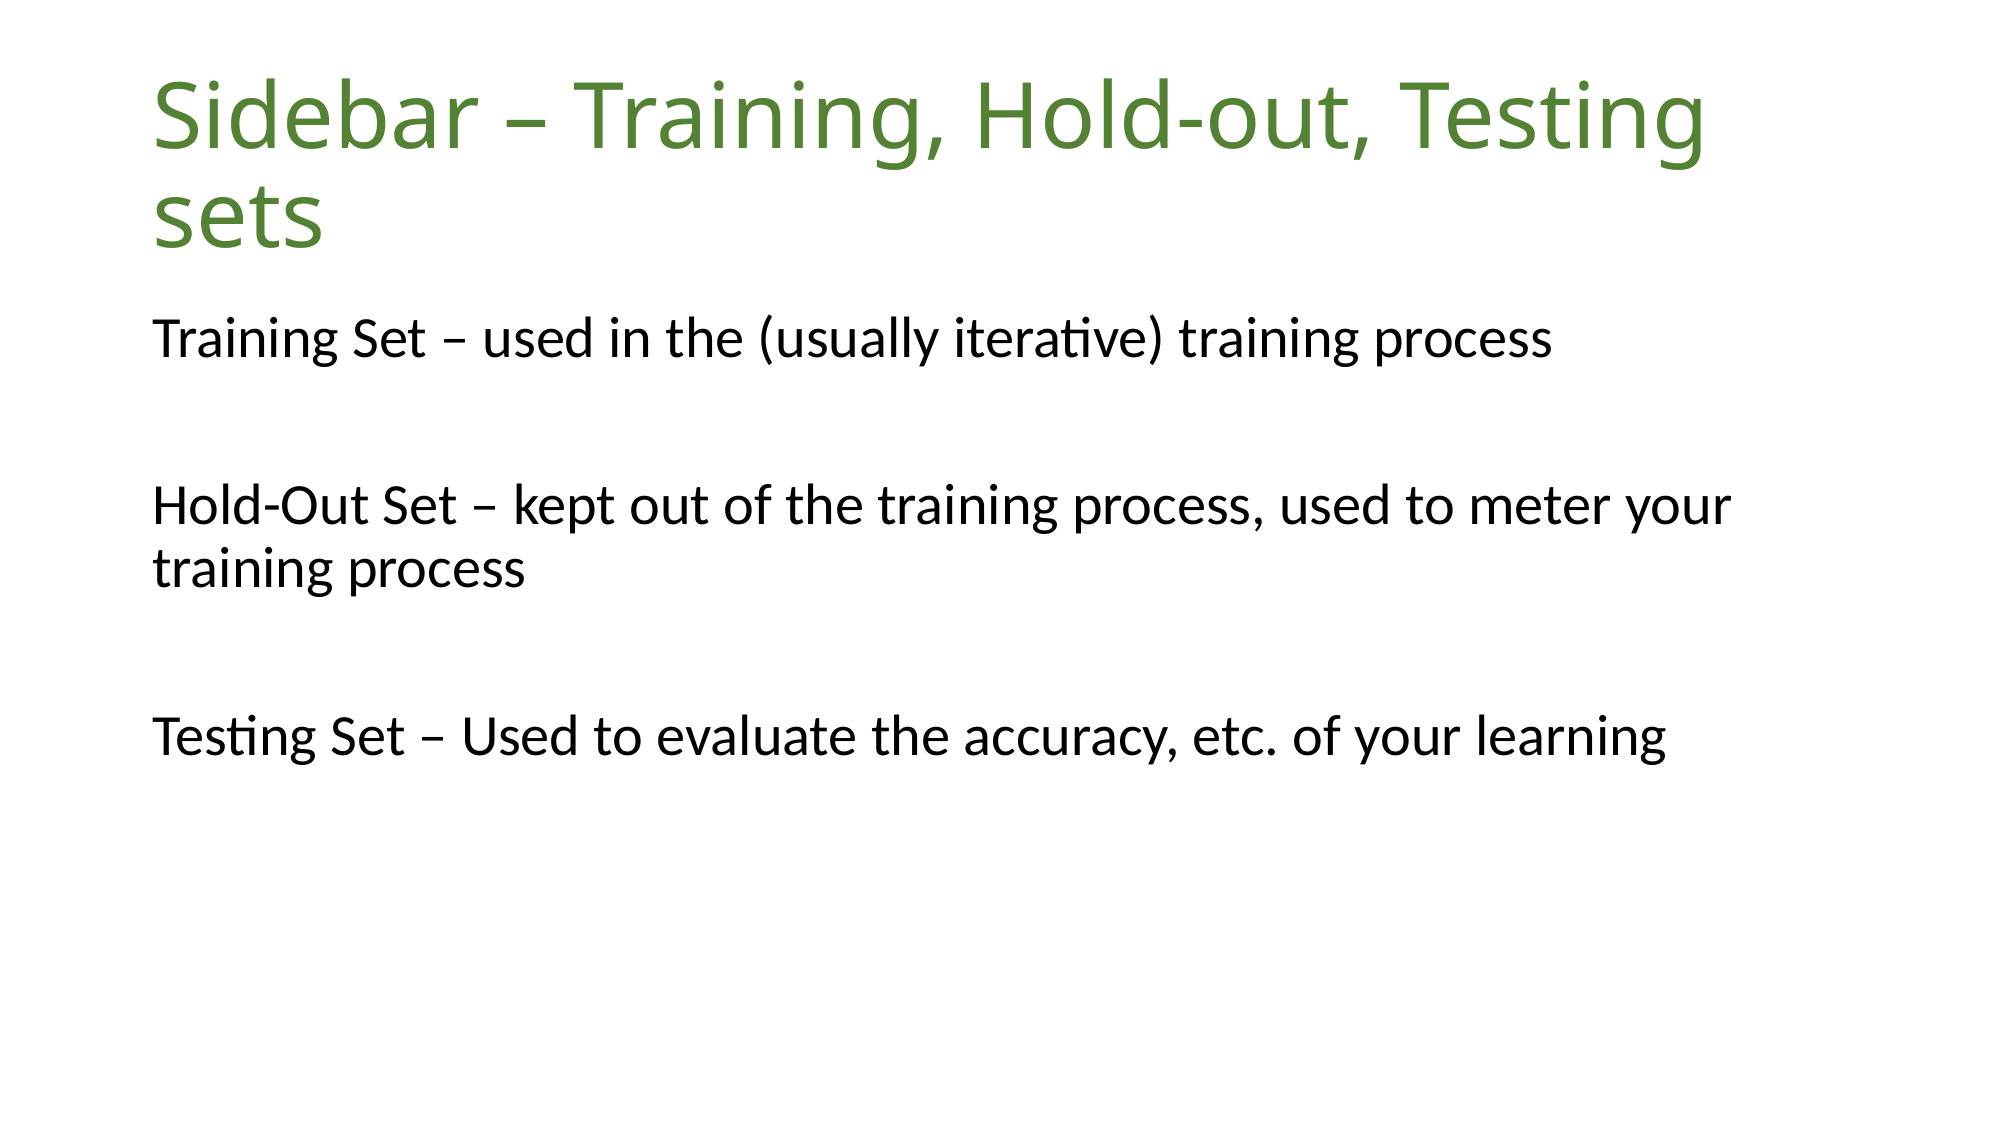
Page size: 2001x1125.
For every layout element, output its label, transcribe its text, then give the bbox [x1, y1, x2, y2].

title Sidebar – Training, Hold-out, Testing sets [137, 59, 1863, 278]
list Training Set – used in the (usually iterative) training process Hold-Out Set – kept out of the training process, used to meter your training process Testing Set – Used to evaluate the accuracy, etc. of your learning [137, 299, 1863, 1014]
